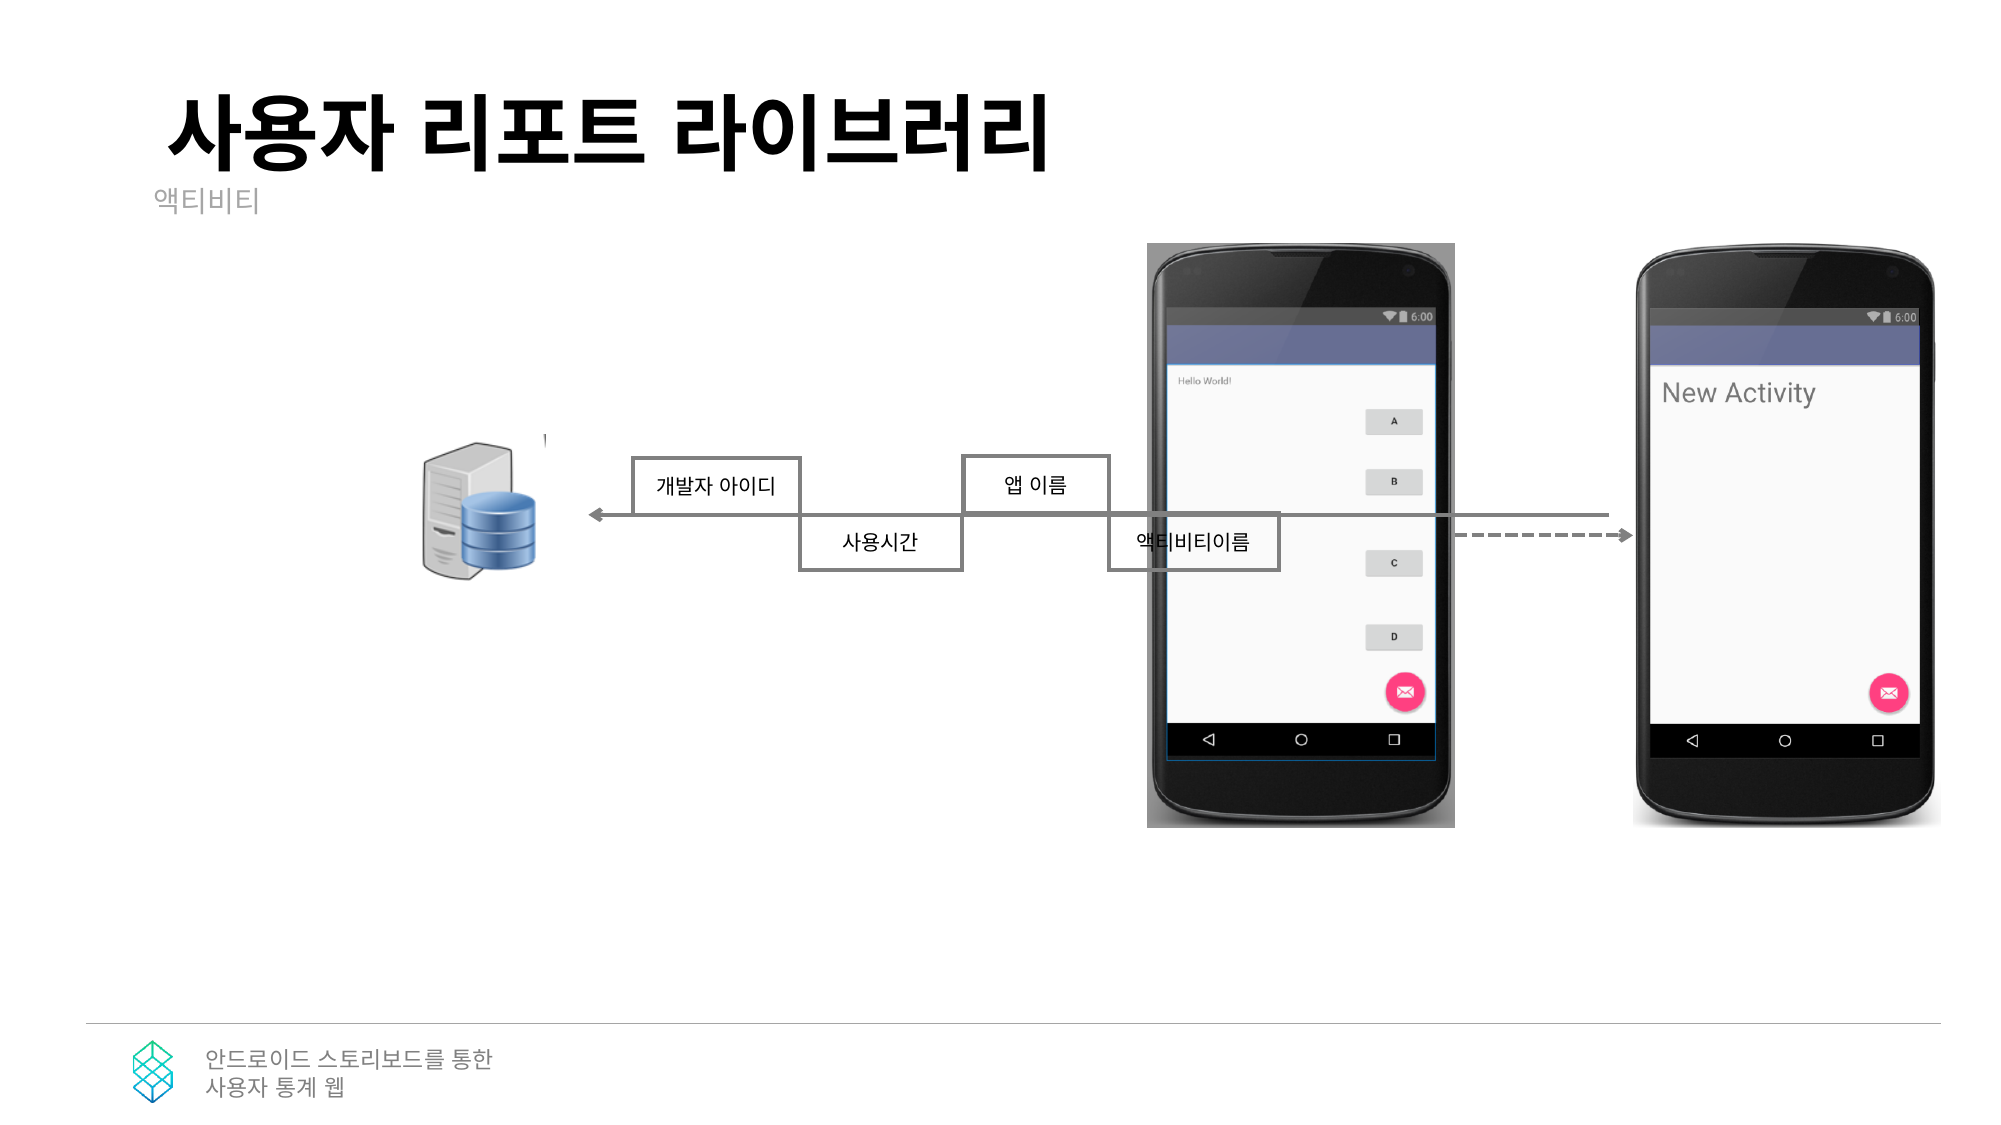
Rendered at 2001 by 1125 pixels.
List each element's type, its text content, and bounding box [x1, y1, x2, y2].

picture [113, 1024, 191, 1123]
text_box 안드로이드 스토리보드를 통한 사용자 통계 웹 [191, 1038, 722, 1109]
text_box 액티비티 [139, 175, 803, 226]
text_box 사용자 리포트 라이브러리 [151, 73, 1070, 189]
picture [1632, 243, 1941, 828]
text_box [409, 434, 1610, 596]
picture [1147, 243, 1455, 434]
picture [1147, 596, 1455, 828]
